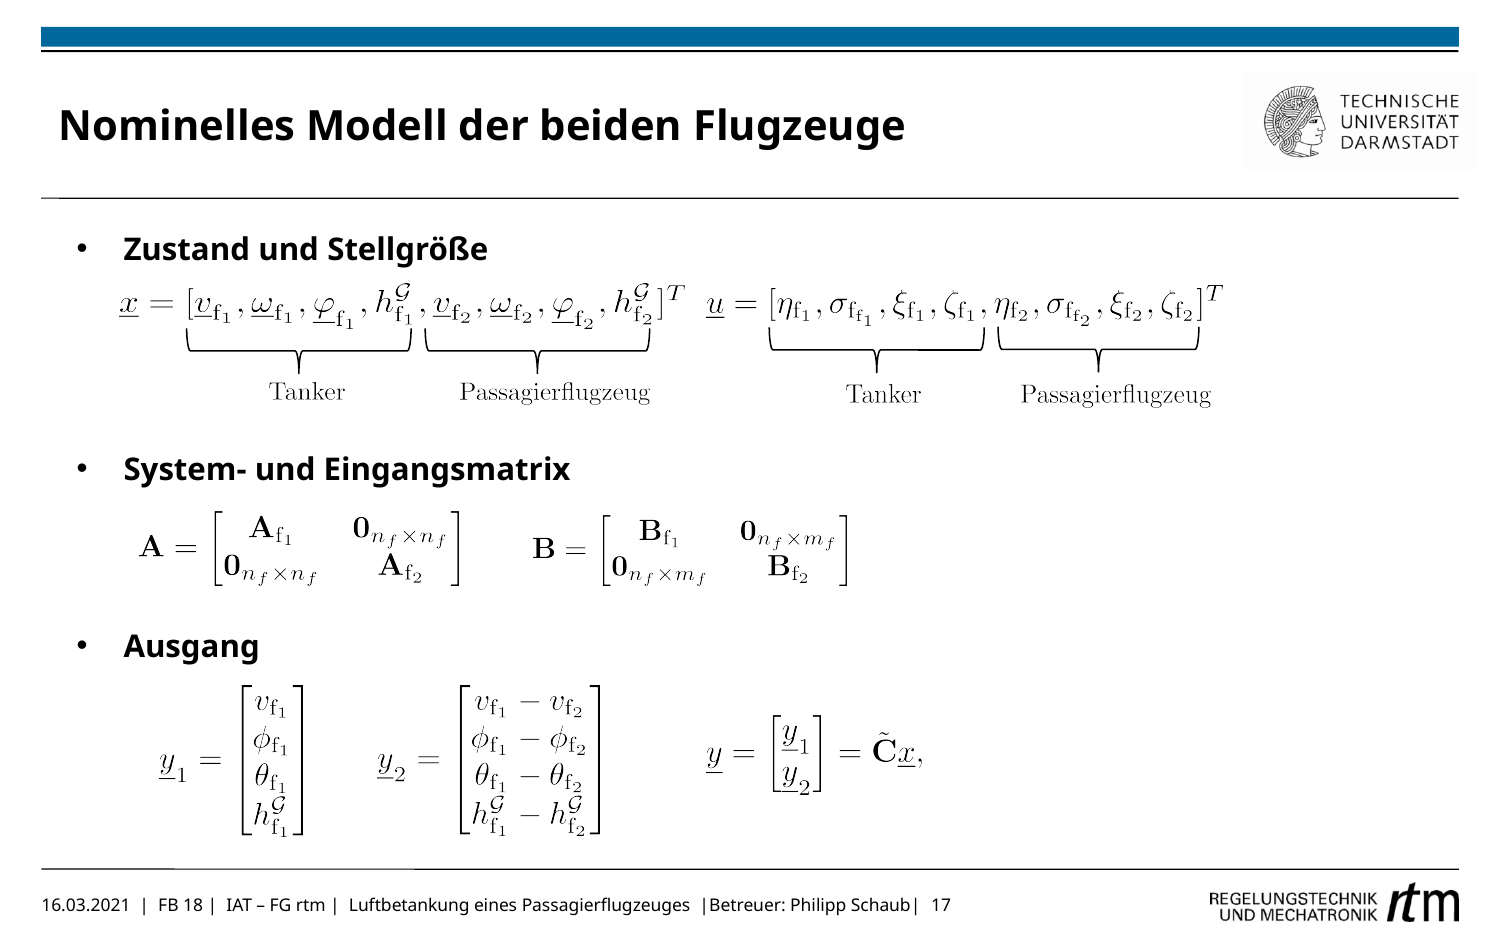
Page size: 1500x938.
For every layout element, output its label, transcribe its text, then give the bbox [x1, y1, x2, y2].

picture [705, 285, 1223, 326]
picture [1242, 73, 1477, 170]
text_box [768, 334, 985, 374]
picture [533, 514, 847, 587]
picture [846, 384, 922, 403]
picture [269, 381, 345, 401]
text_box [186, 337, 412, 375]
picture [706, 715, 922, 795]
picture [138, 510, 459, 587]
text_box [997, 334, 1200, 373]
text_box [424, 337, 651, 375]
title Nominelles Modell der beiden Flugzeuge [58, 66, 1149, 182]
picture [377, 684, 600, 837]
picture [159, 685, 303, 837]
picture [119, 282, 685, 329]
picture [1210, 882, 1459, 922]
picture [460, 381, 650, 406]
picture [1021, 384, 1211, 408]
list Zustand und Stellgröße System- und Eingangsmatrix Ausgang [76, 221, 1459, 847]
